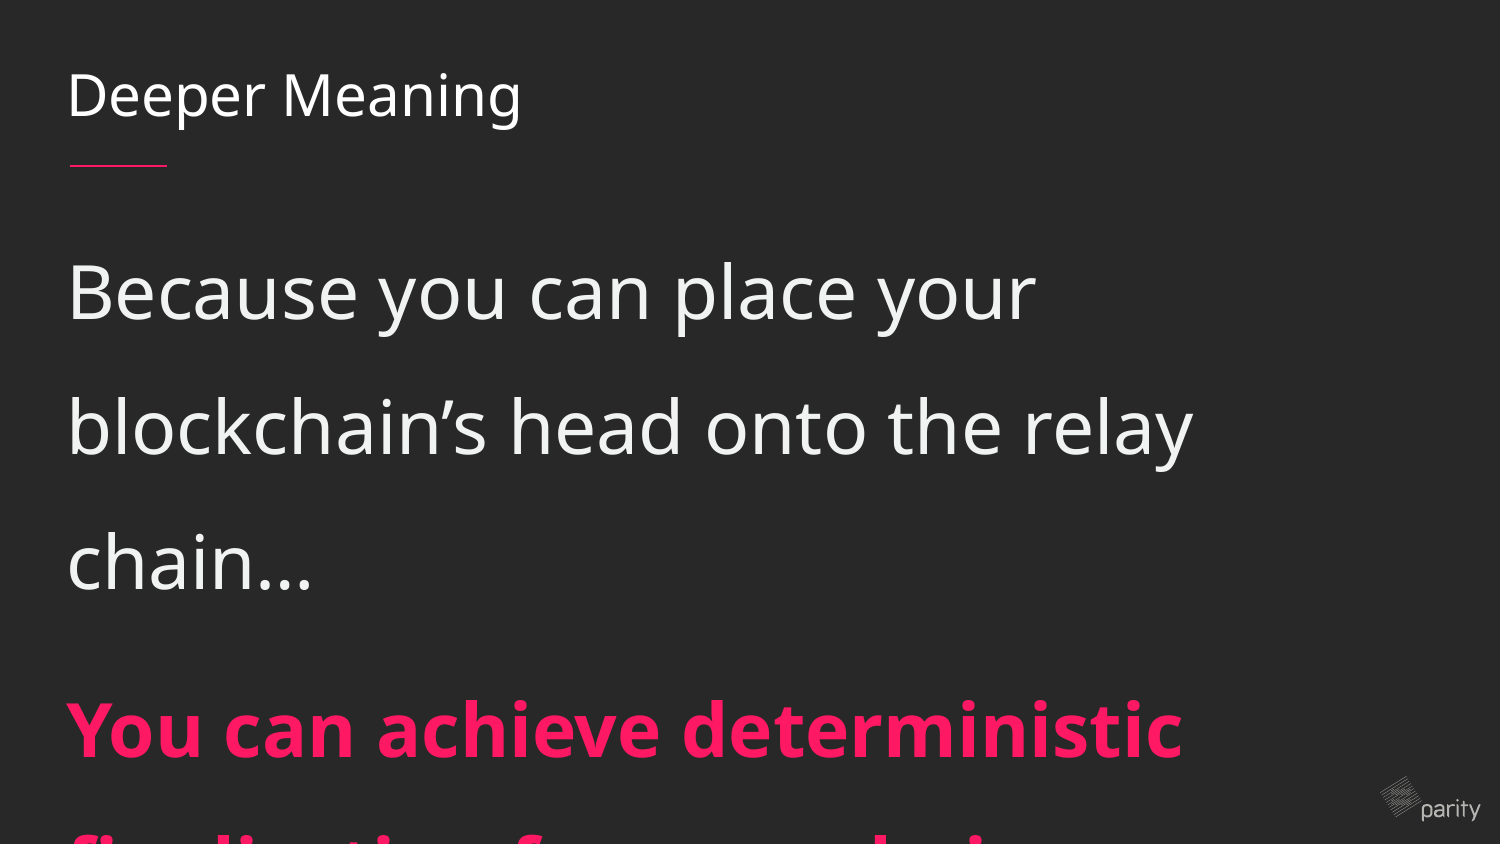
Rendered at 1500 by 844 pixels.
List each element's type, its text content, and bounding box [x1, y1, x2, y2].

title Deeper Meaning [51, 43, 1449, 138]
list Because you can place your blockchain’s head onto the relay chain… You can achieve deterministic finalization for your chain. [51, 184, 1449, 745]
